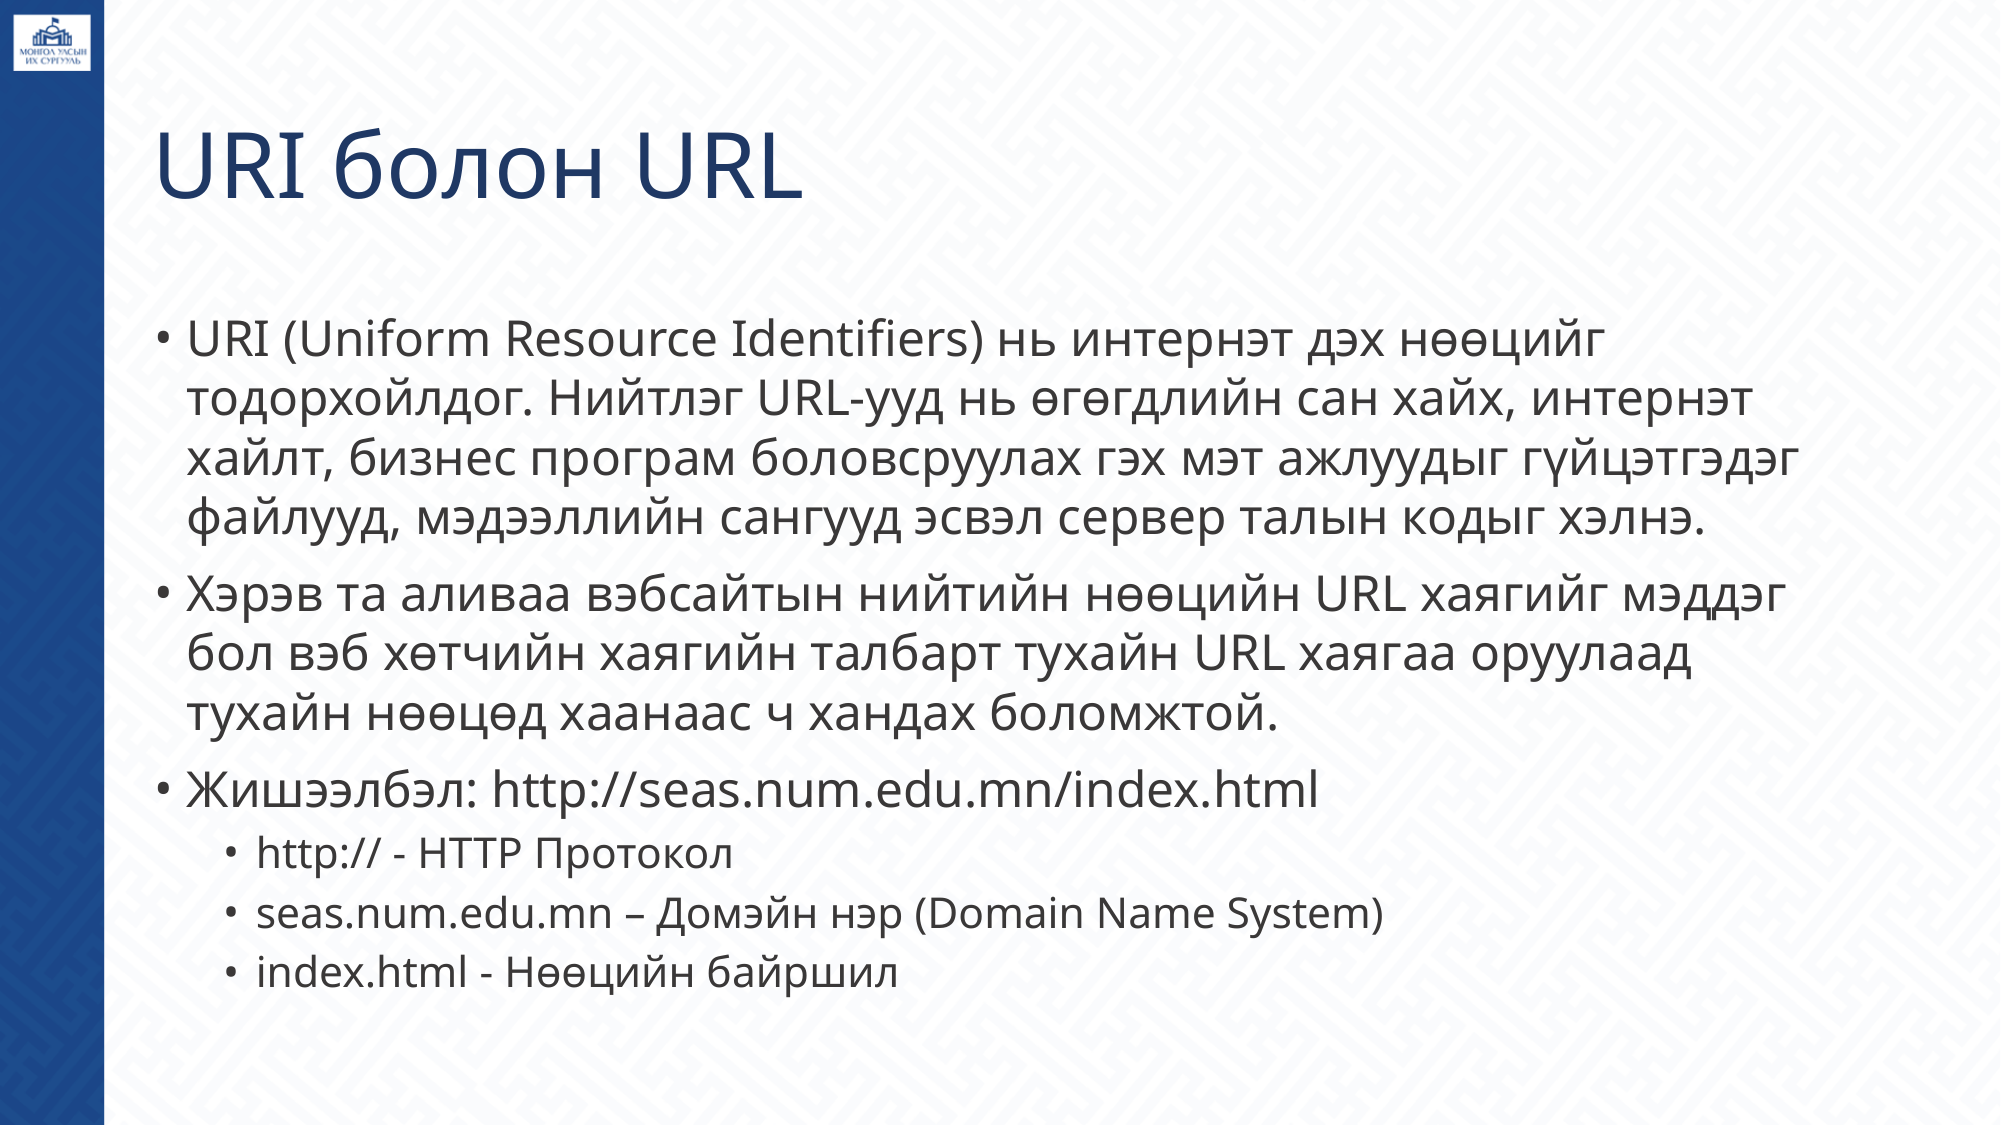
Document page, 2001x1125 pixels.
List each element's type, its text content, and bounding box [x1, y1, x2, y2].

picture [0, 0, 2001, 1125]
list URI (Uniform Resource Identifiers) нь интернэт дэх нөөцийг тодорхойлдог. Нийтлэг URL-ууд нь өгөгдлийн сан хайх, интернэт хайлт, бизнес програм боловсруулах гэх мэт ажлуудыг гүйцэтгэдэг файлууд, мэдээллийн сангууд эсвэл сервер талын кодыг хэлнэ. Хэрэв та аливаа вэбсайтын нийтийн нөөцийн URL хаягийг мэддэг бол вэб хөтчийн хаягийн талбарт тухайн URL хаягаа оруулаад тухайн нөөцөд хаанаас ч хандах боломжтой. Жишээлбэл: http://seas.num.edu.mn/index.html http:// - HTTP Протокол seas.num.edu.mn – Домэйн нэр (Domain Name System) index.html - Нөөцийн байршил [137, 299, 1863, 1014]
title URI болон URL [137, 59, 1863, 278]
